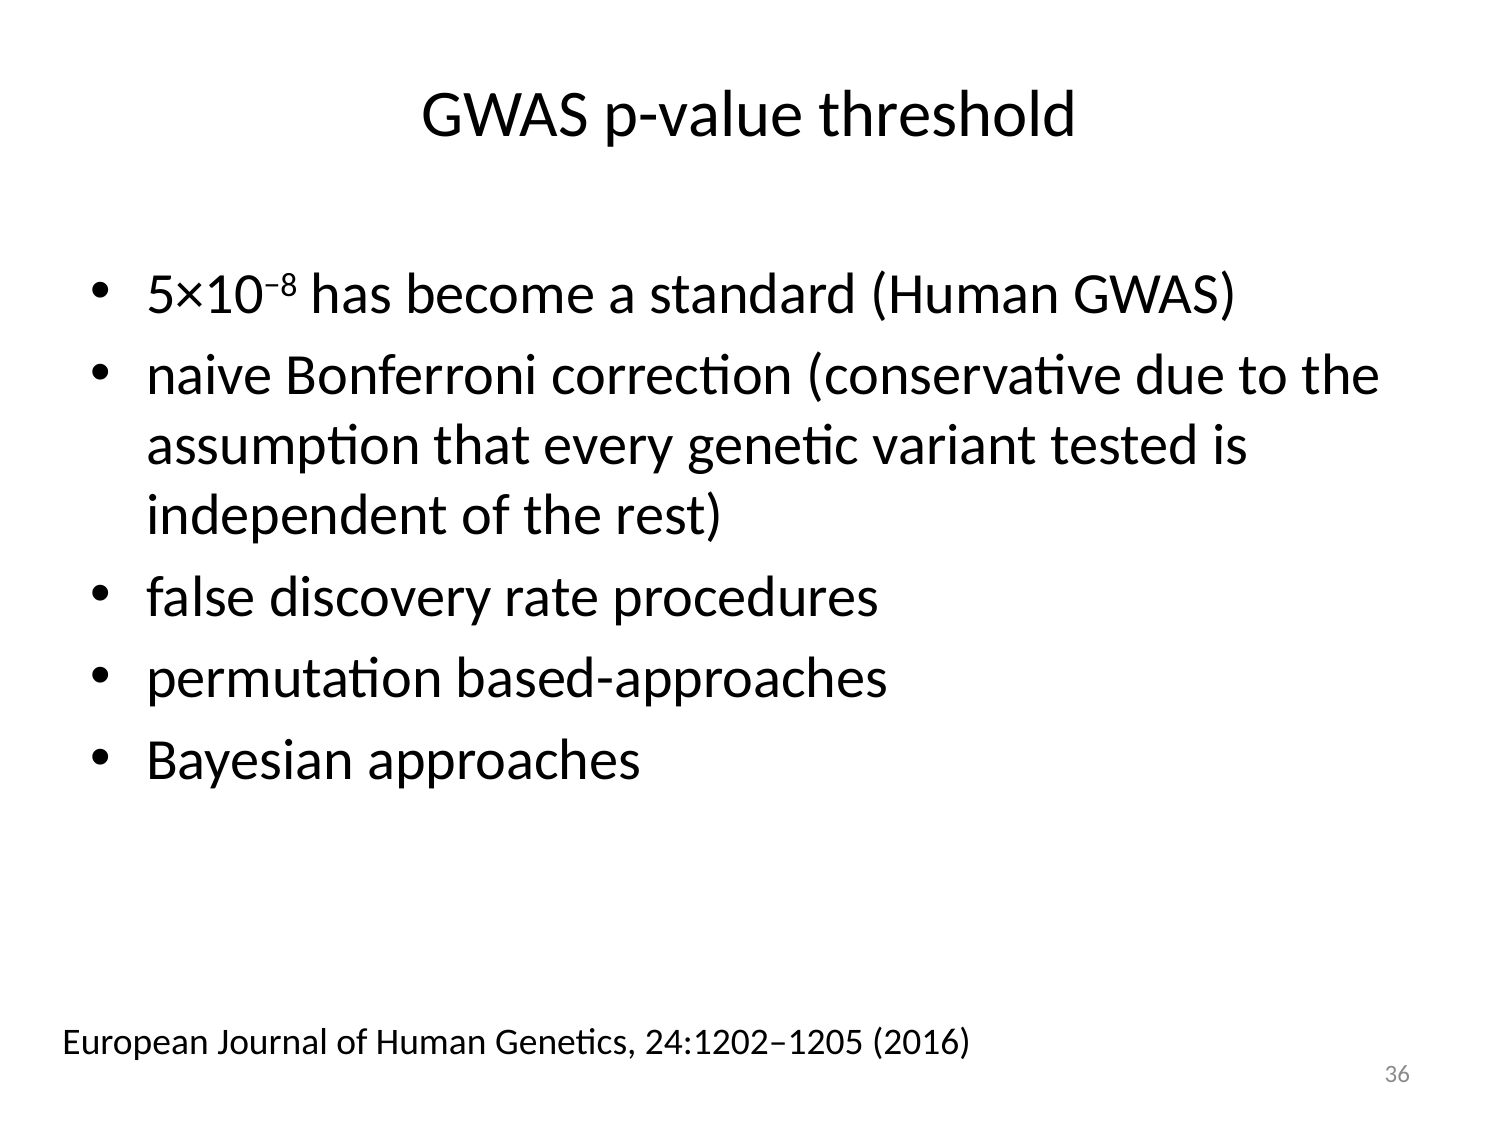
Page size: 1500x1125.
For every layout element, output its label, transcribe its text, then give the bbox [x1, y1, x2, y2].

text_box European Journal of Human Genetics, 24:1202–1205 (2016) [47, 1009, 987, 1069]
slide_number 36 [1074, 1042, 1425, 1103]
list 5×10−8 has become a standard (Human GWAS) naive Bonferroni correction (conservative due to the assumption that every genetic variant tested is independent of the rest) false discovery rate procedures permutation based-approaches Bayesian approaches [75, 247, 1425, 823]
title GWAS p-value threshold [75, 45, 1425, 174]
